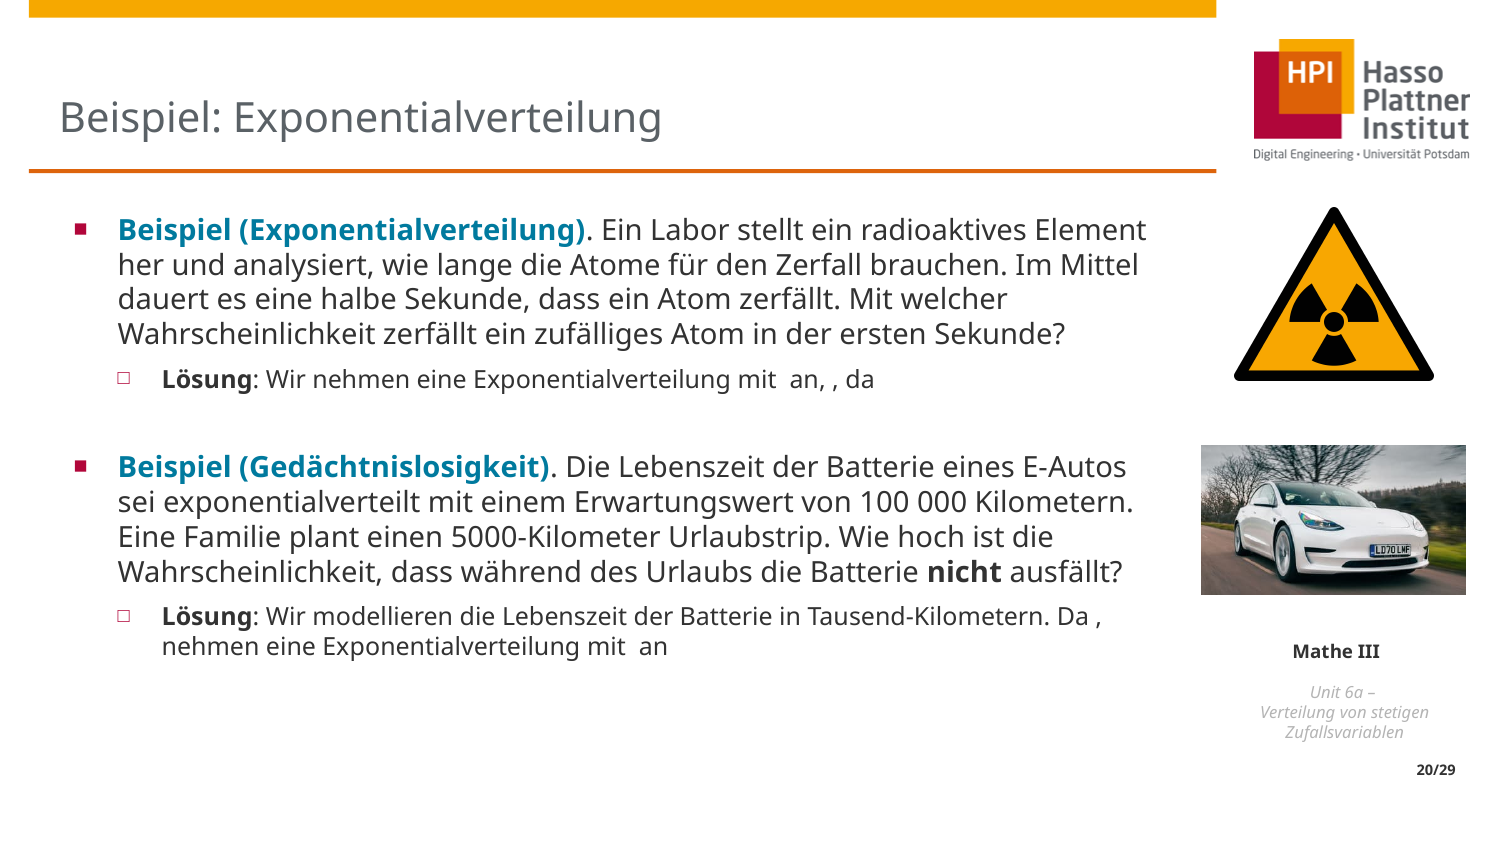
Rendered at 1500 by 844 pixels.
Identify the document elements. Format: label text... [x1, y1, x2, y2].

picture [1201, 445, 1467, 595]
picture [1234, 206, 1434, 382]
picture [1254, 39, 1470, 161]
title Beispiel: Exponentialverteilung [58, 17, 1187, 170]
